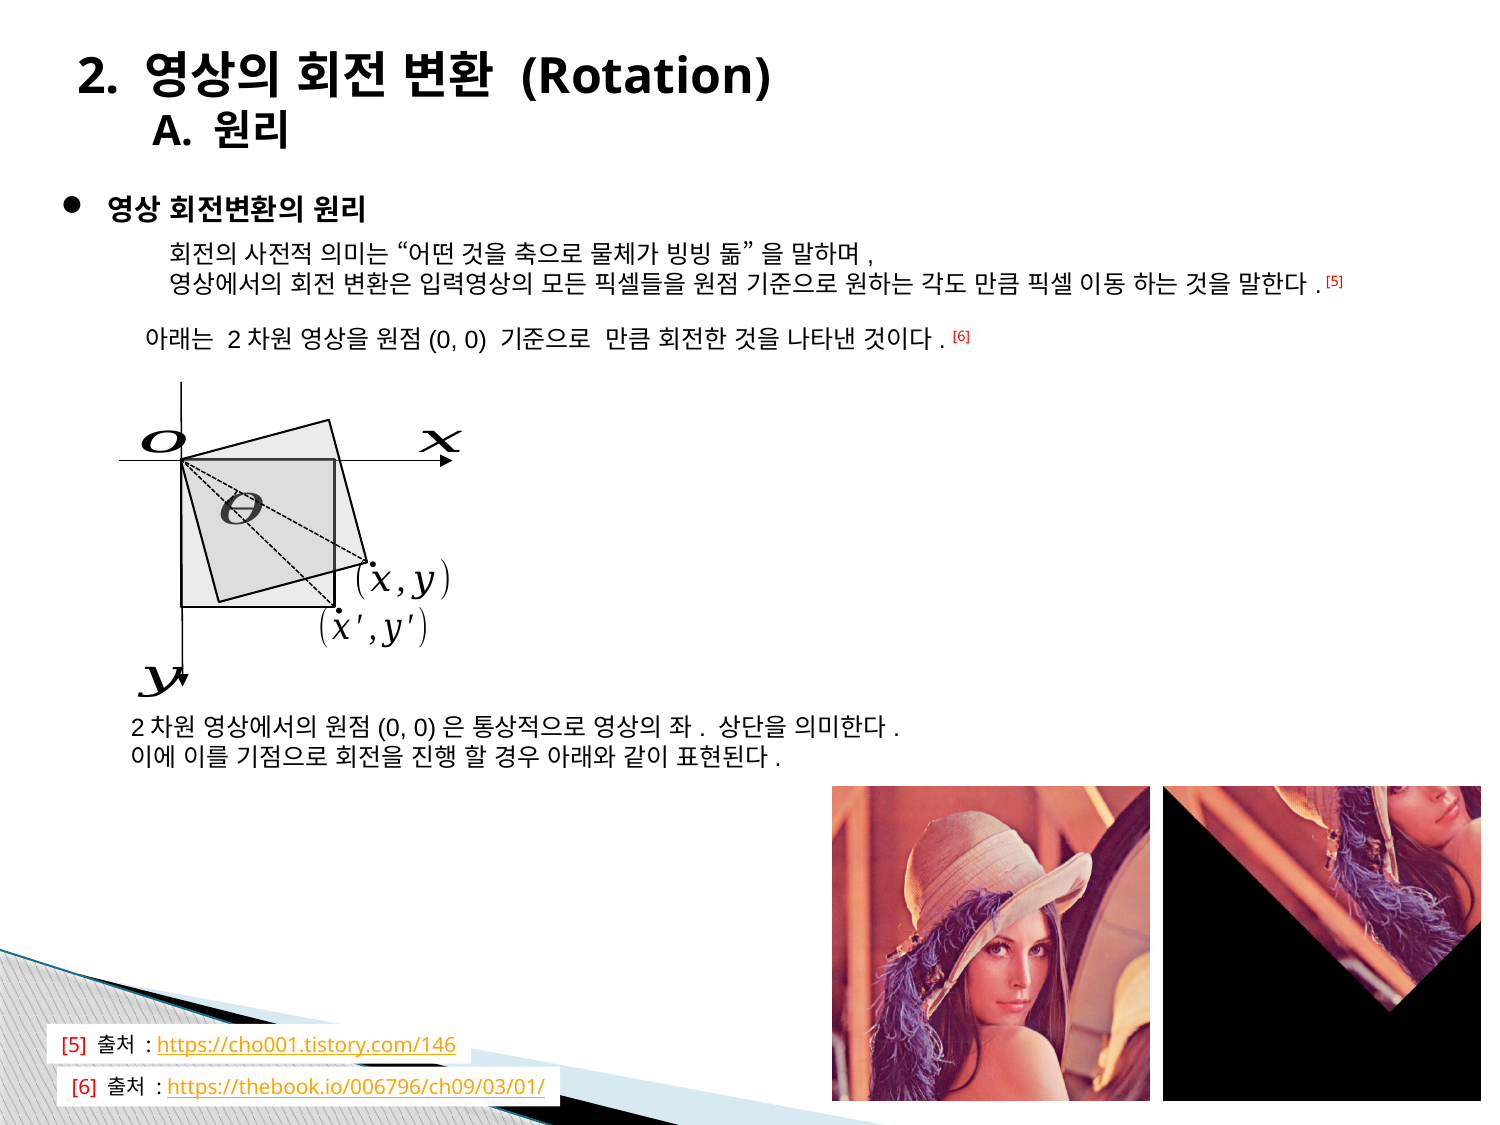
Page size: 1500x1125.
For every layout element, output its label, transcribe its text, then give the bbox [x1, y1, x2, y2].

picture [832, 786, 1150, 1101]
picture [1163, 786, 1481, 1101]
text_box 회전의 사전적 의미는 “어떤 것을 축으로 물체가 빙빙 돎” 을 말하며, 영상에서의 회전 변환은 입력영상의 모든 픽셀들을 원점 기준으로 원하는 각도 만큼 픽셀 이동 하는 것을 말한다. [5] [154, 231, 1366, 307]
text_box 2. 영상의 회전 변환 (Rotation) A. 원리 [62, 36, 787, 162]
text_box [6] 출처 : https://thebook.io/006796/ch09/03/01/ [56, 1066, 561, 1107]
text_box 영상 회전변환의 원리 [46, 166, 1447, 350]
text_box [5] 출처 : https://cho001.tistory.com/146 [46, 1023, 471, 1064]
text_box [100, 373, 467, 699]
text_box 2차원 영상에서의 원점(0, 0)은 통상적으로 영상의 좌. 상단을 의미한다. 이에 이를 기점으로 회전을 진행 할 경우 아래와 같이 표현된다. [115, 704, 916, 779]
